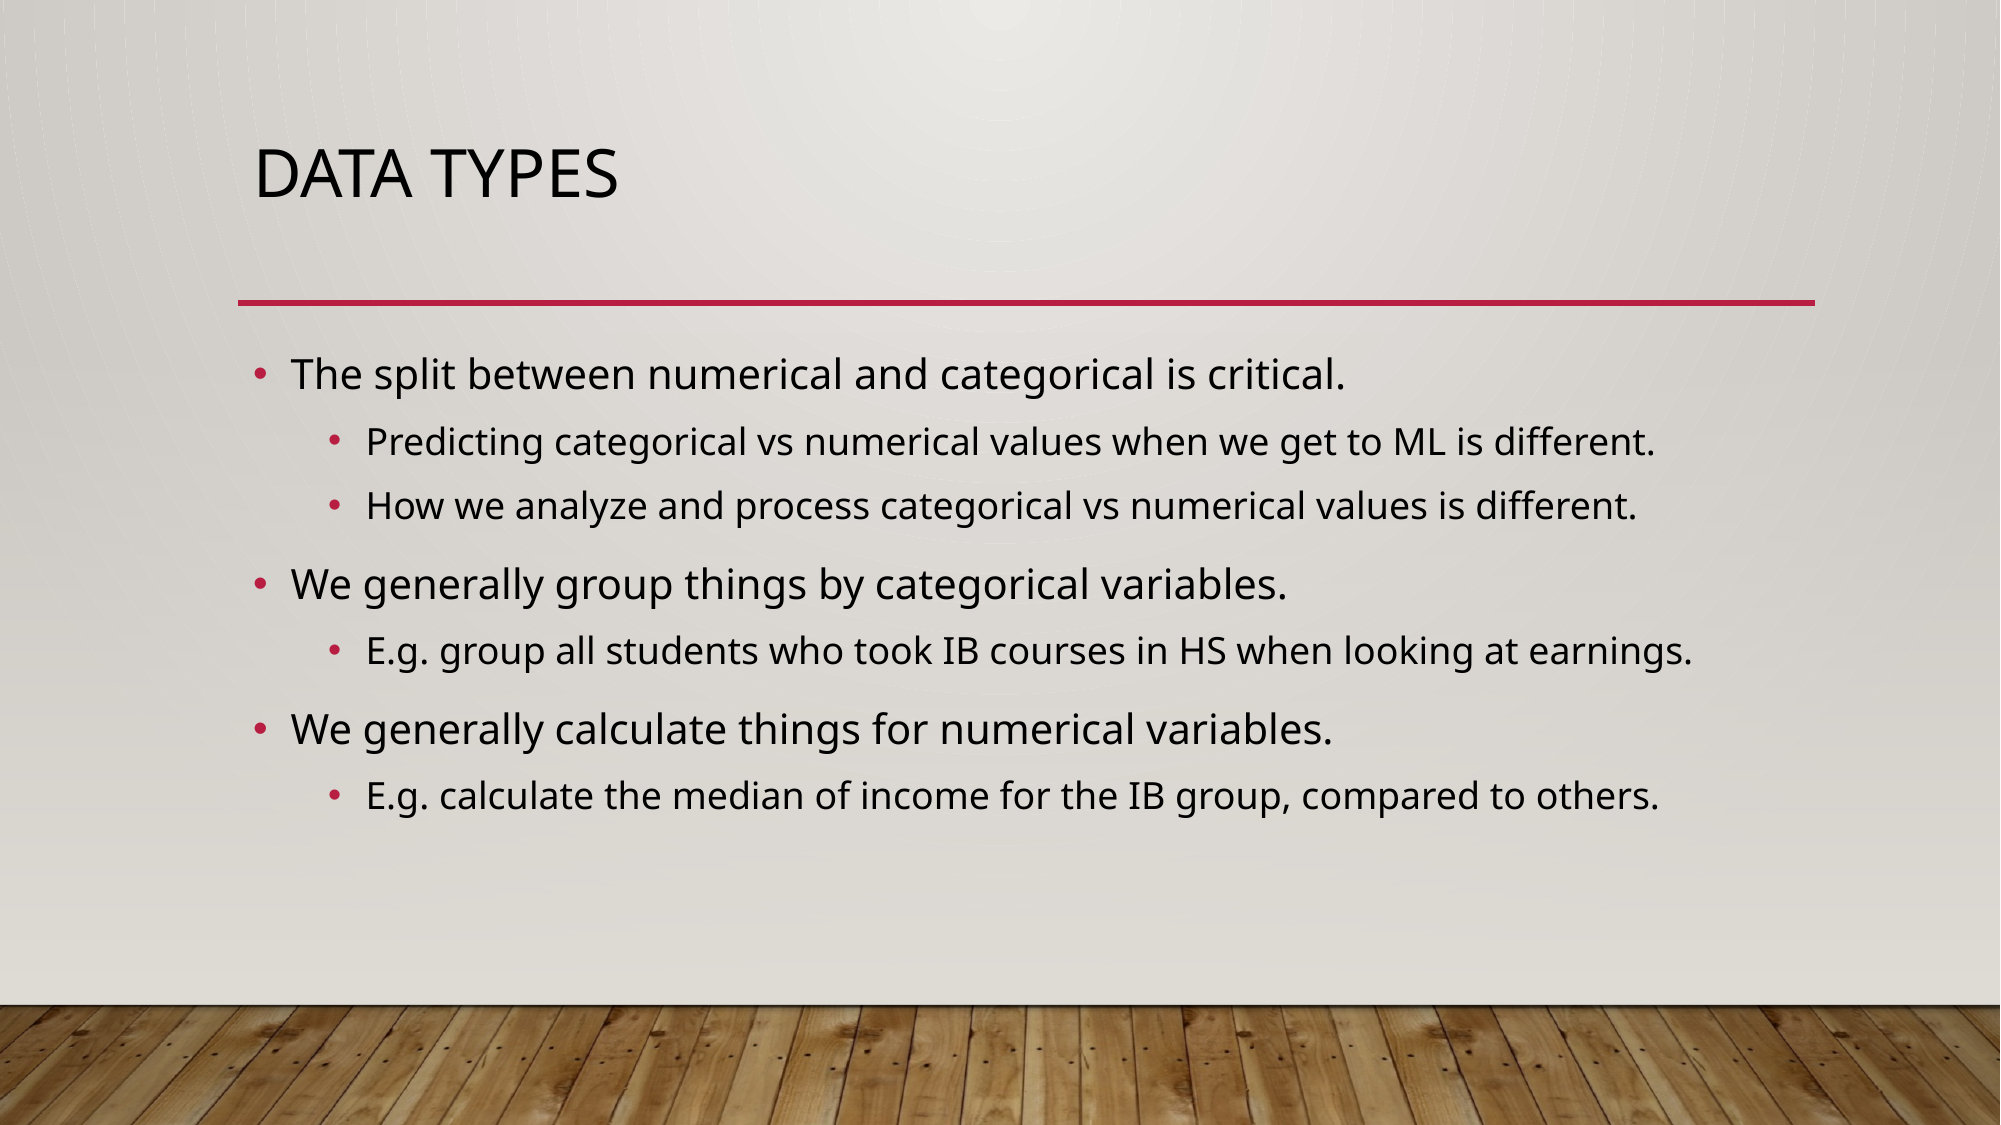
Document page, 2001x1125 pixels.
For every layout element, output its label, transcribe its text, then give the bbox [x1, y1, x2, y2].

title Data Types [238, 131, 1814, 305]
list The split between numerical and categorical is critical. Predicting categorical vs numerical values when we get to ML is different. How we analyze and process categorical vs numerical values is different. We generally group things by categorical variables. E.g. group all students who took IB courses in HS when looking at earnings. We generally calculate things for numerical variables. E.g. calculate the median of income for the IB group, compared to others. [238, 330, 1814, 897]
picture [0, 1005, 2000, 1125]
